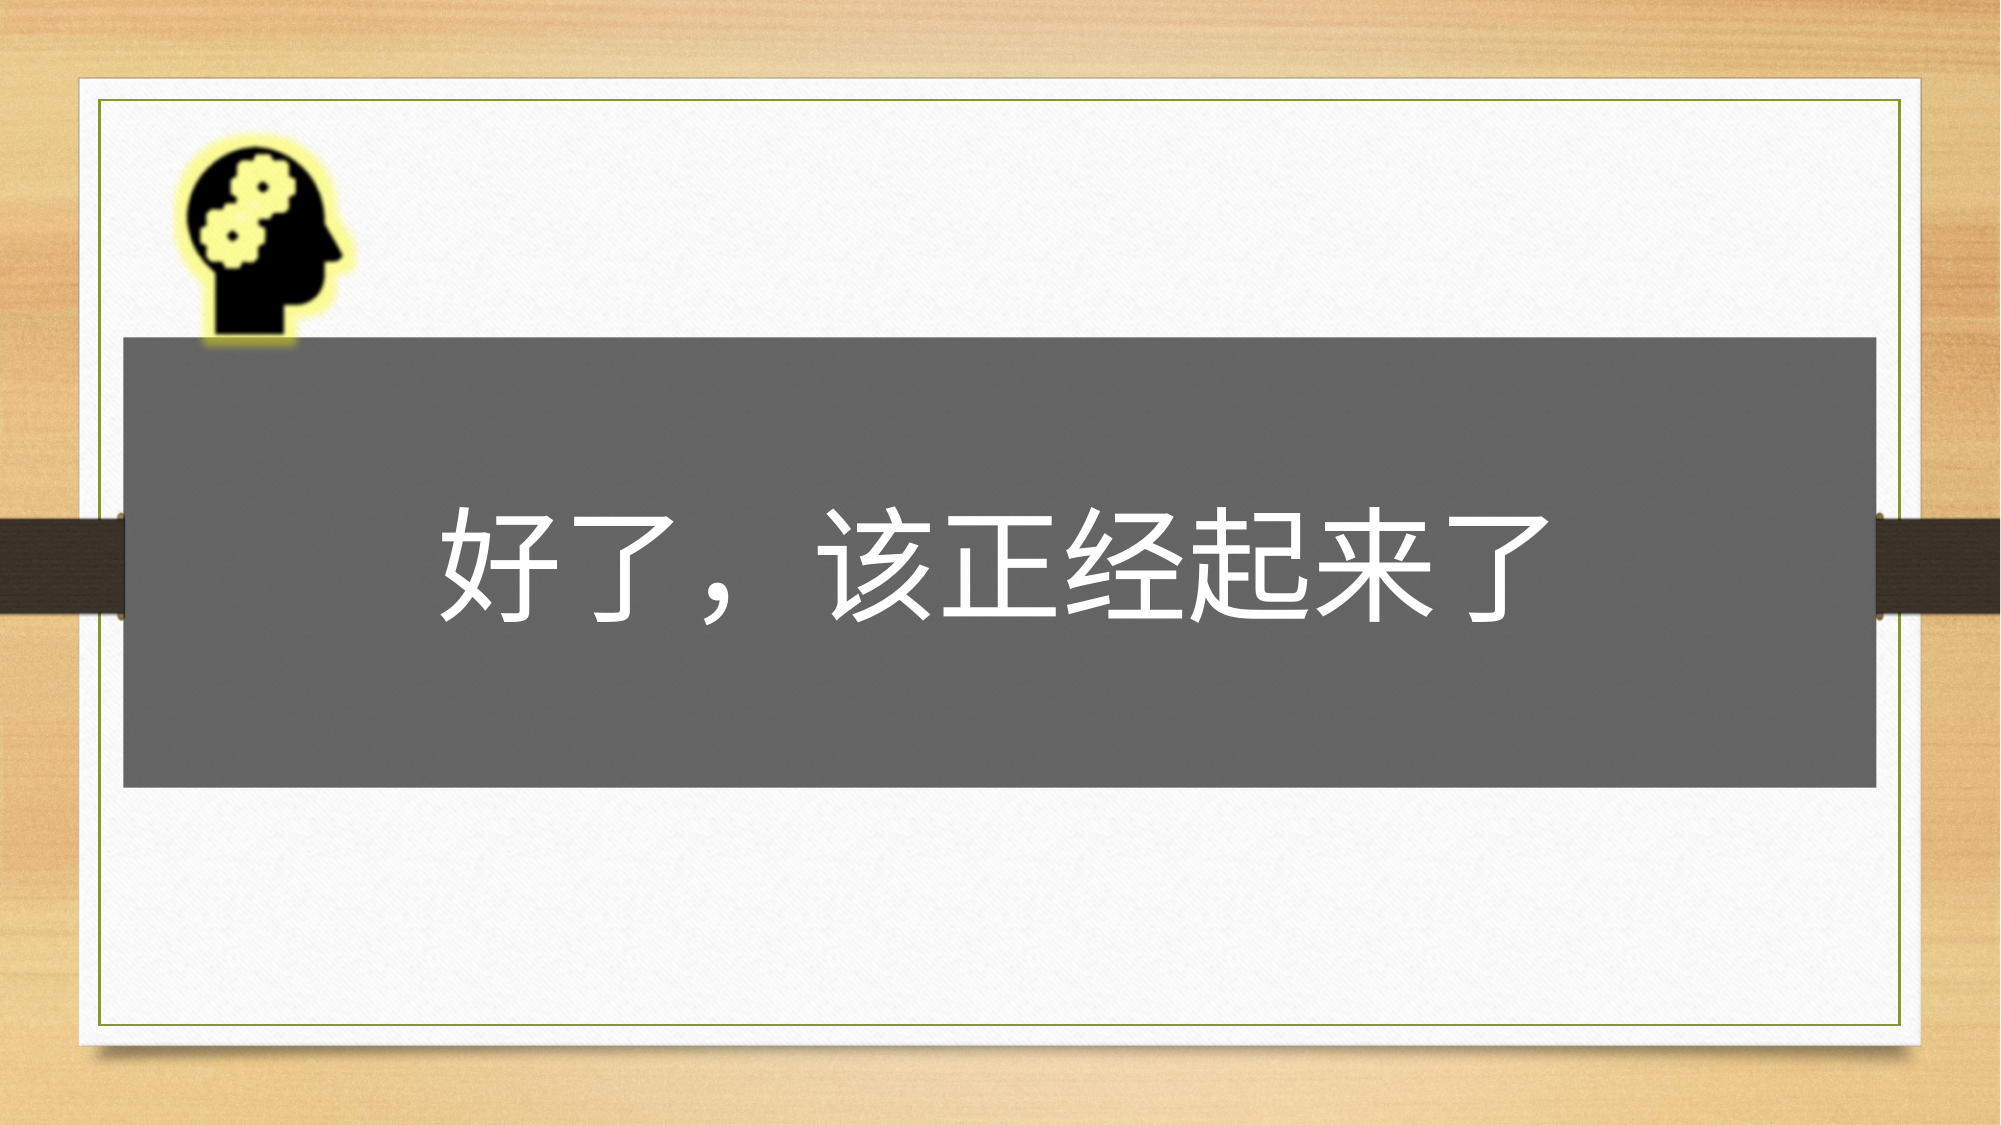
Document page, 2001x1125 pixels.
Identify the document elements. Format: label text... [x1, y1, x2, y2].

text_box 好了，该正经起来了 [123, 337, 1877, 788]
slide_number [1423, 979, 1686, 1025]
picture [0, 0, 2001, 1125]
